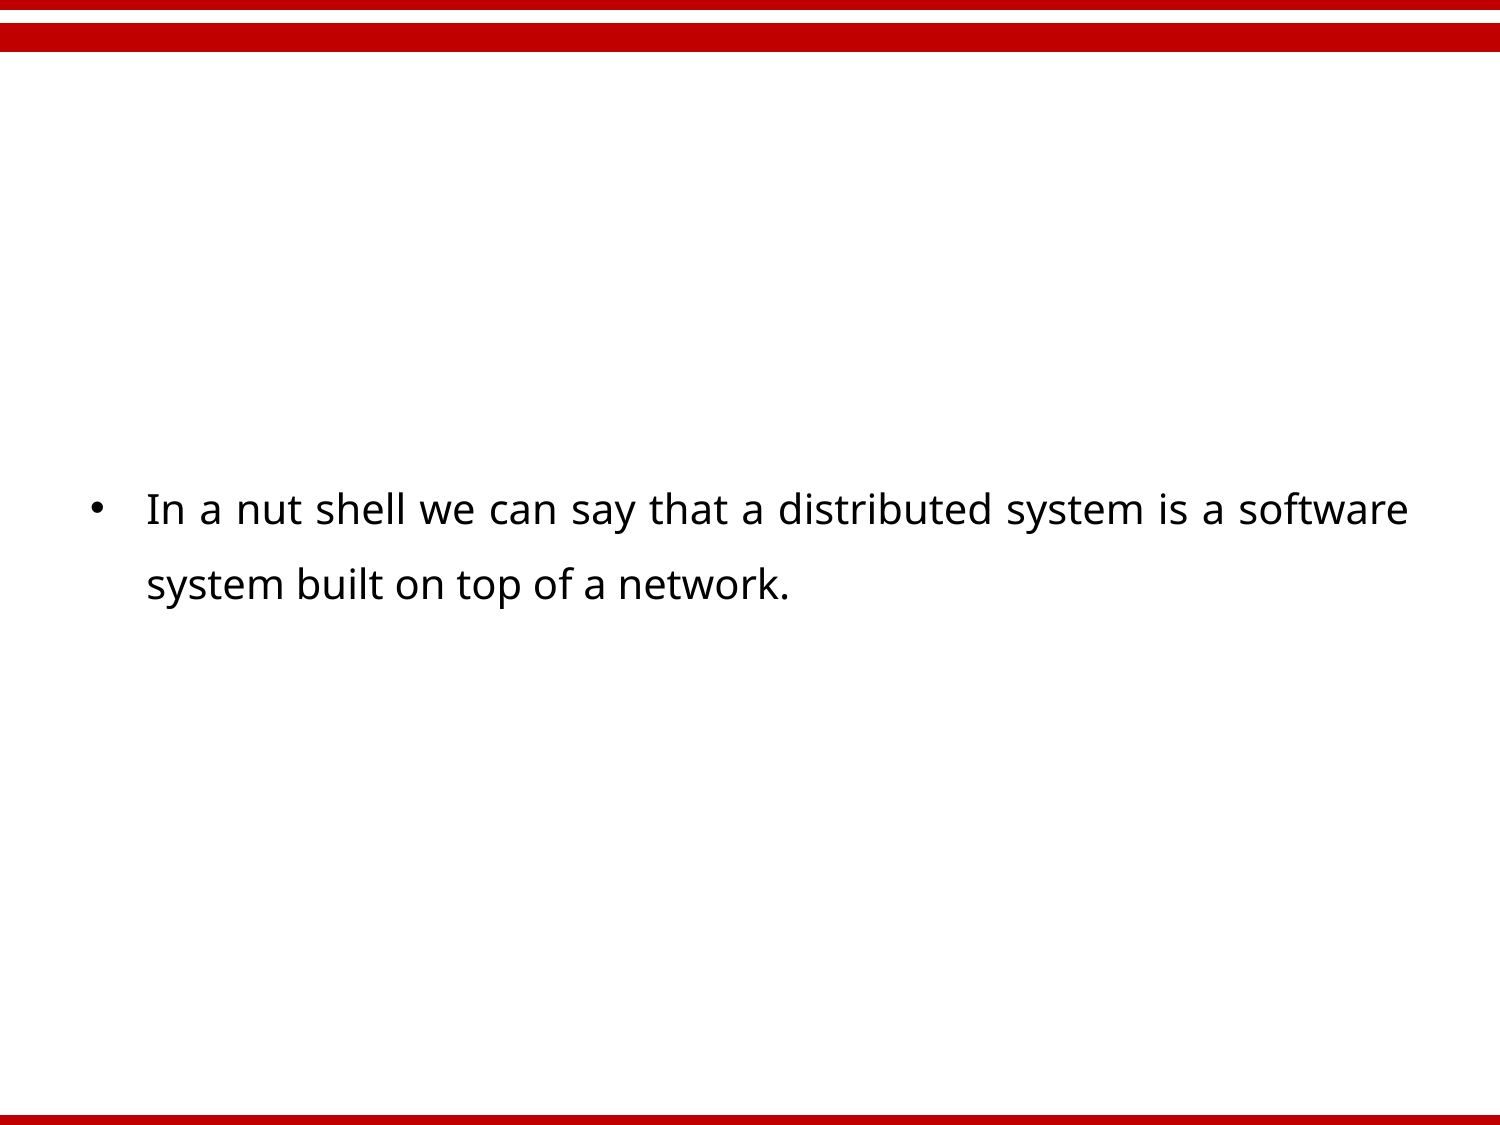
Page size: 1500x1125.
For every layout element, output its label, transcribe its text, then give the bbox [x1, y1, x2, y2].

list In a nut shell we can say that a distributed system is a software system built on top of a network. [74, 224, 1426, 1006]
